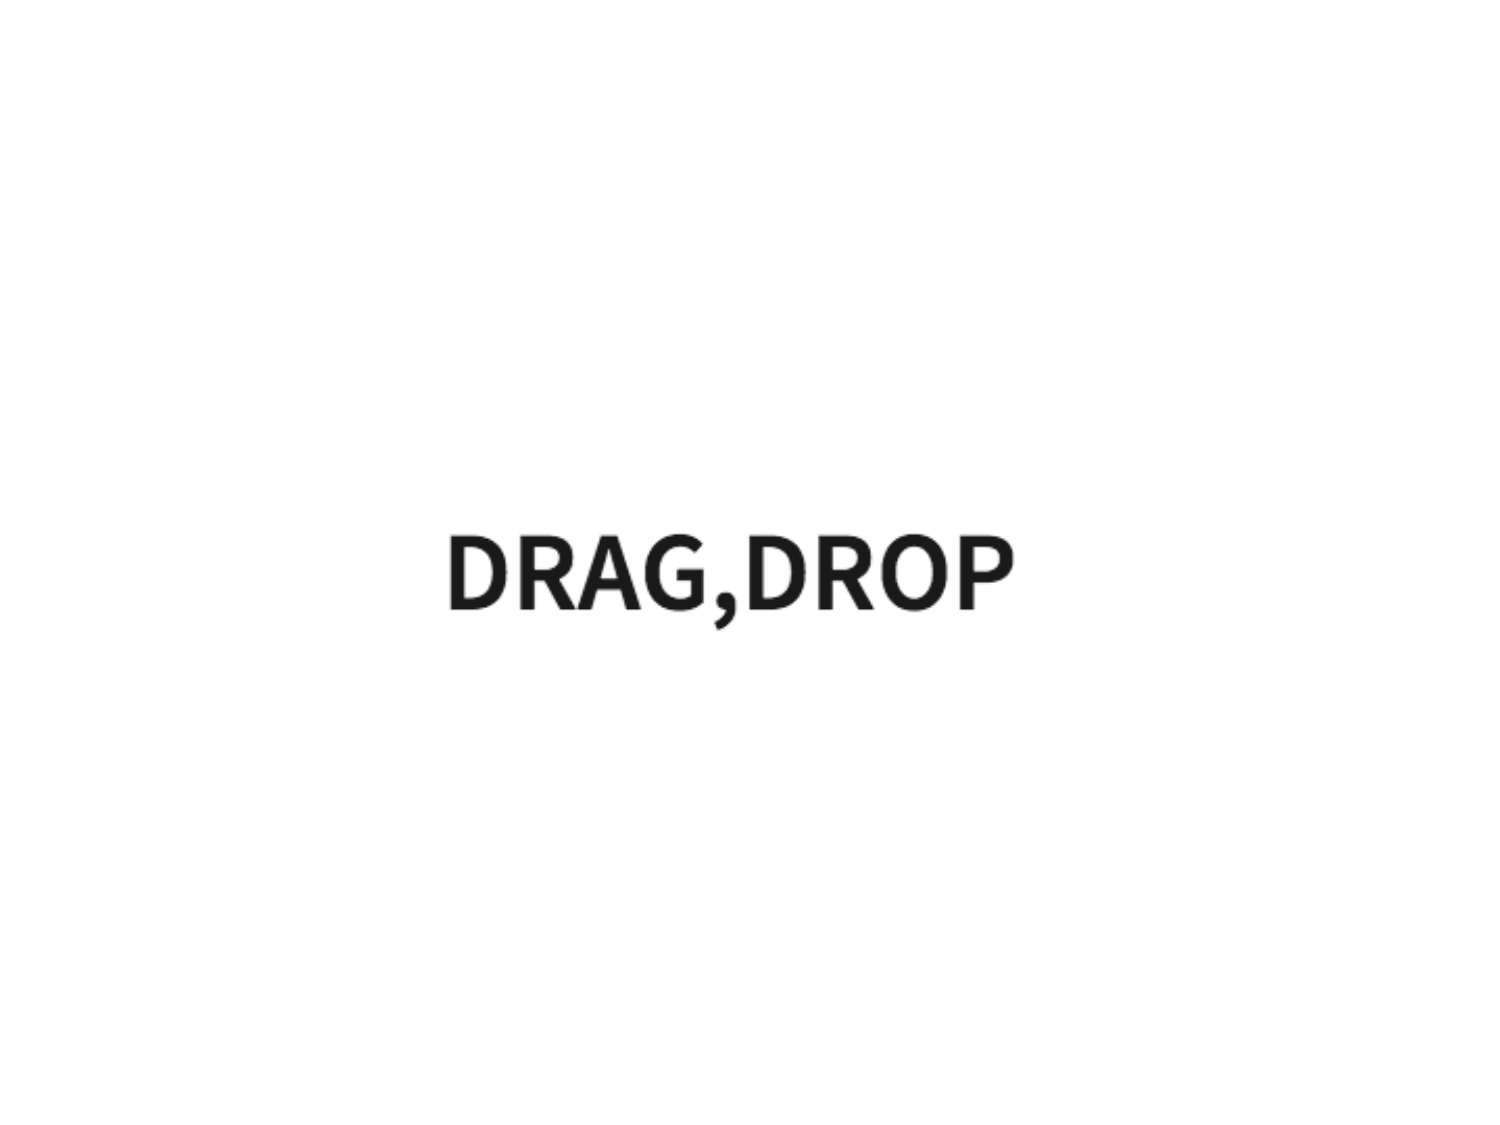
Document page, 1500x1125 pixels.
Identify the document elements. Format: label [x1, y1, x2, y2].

picture [383, 449, 1115, 674]
